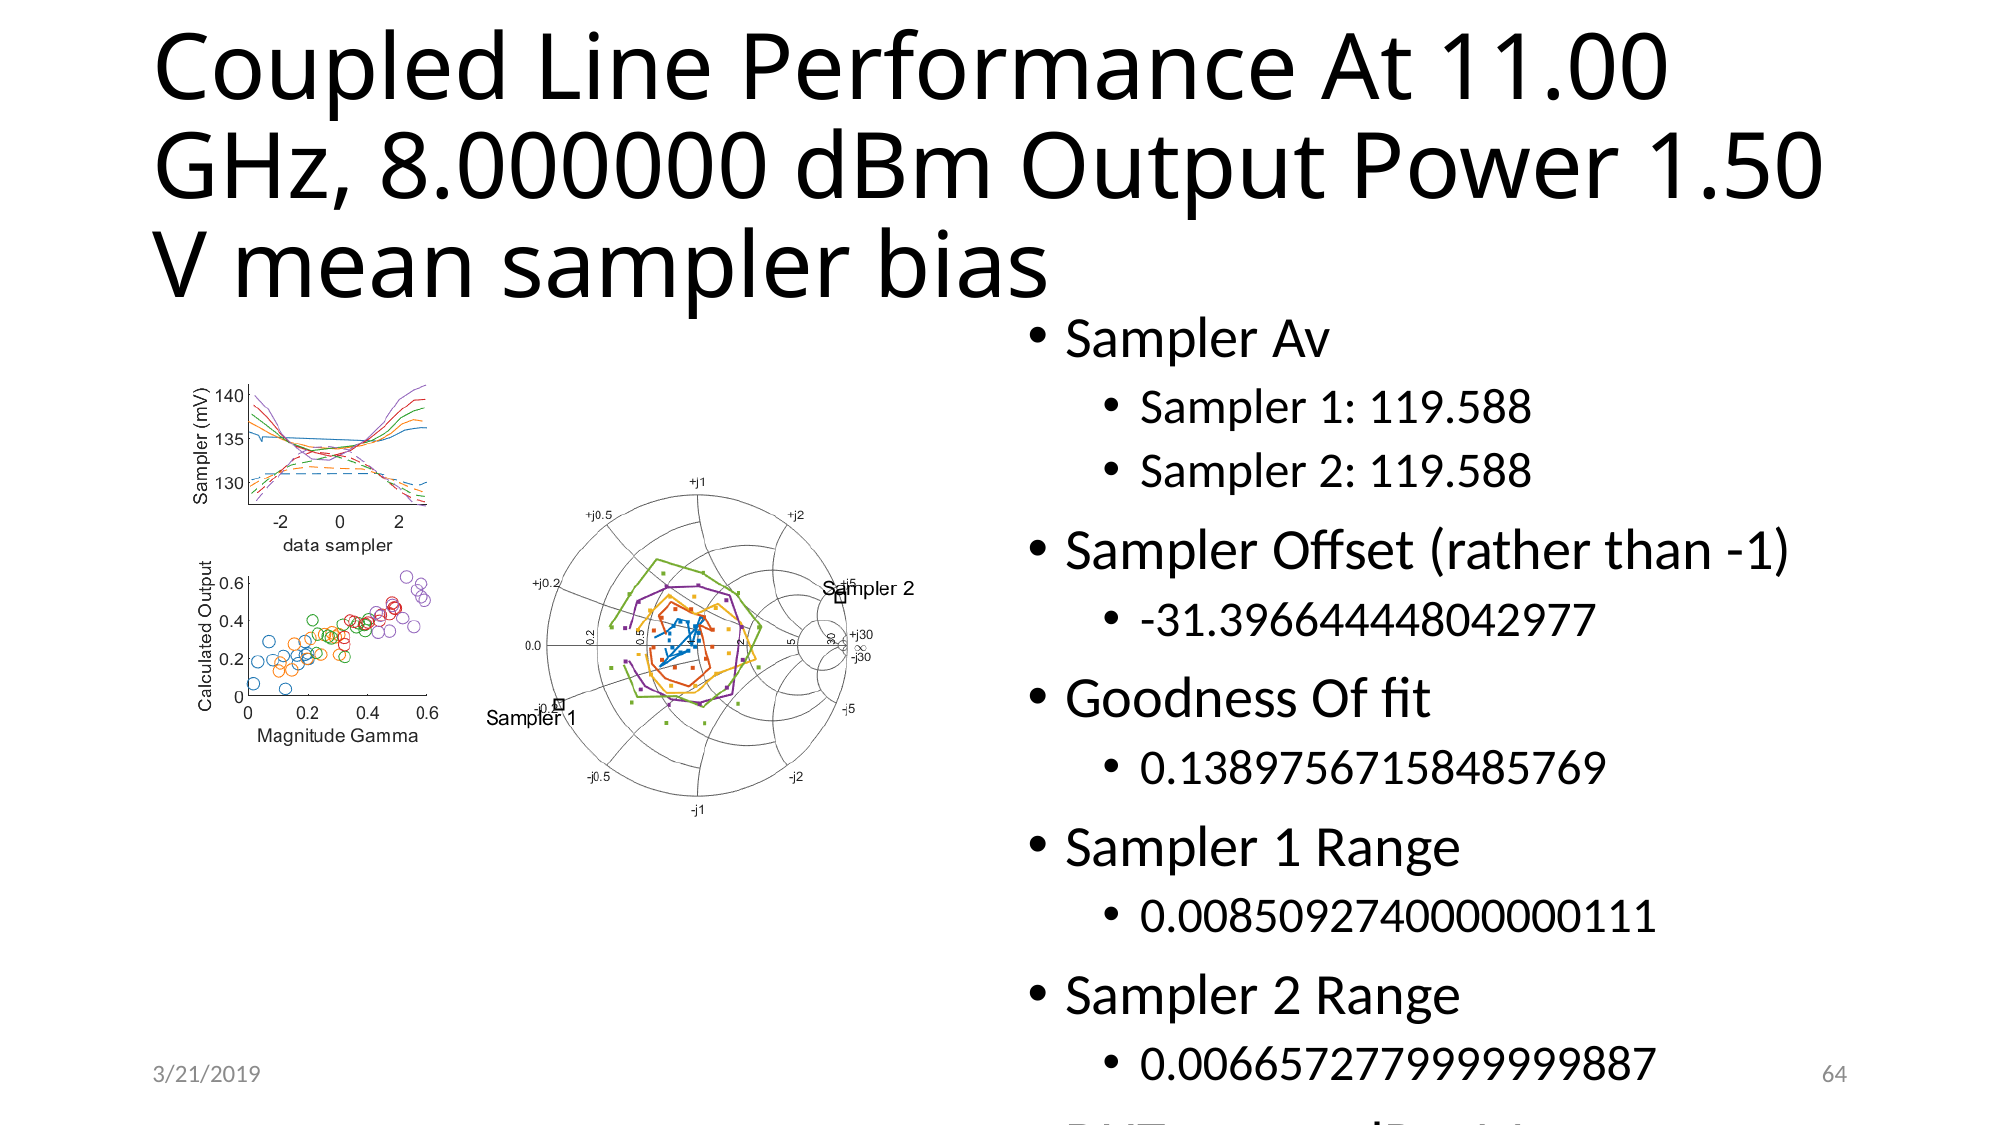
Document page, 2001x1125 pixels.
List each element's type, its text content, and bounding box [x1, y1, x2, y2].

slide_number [137, 1042, 588, 1103]
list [137, 337, 988, 975]
title Coupled Line Performance At 11.00 GHz, 8.000000 dBm Output Power 1.50 V mean sampler bias [137, 59, 1863, 278]
footer [662, 1042, 1338, 1103]
list Sampler Av Sampler 1: 119.588 Sampler 2: 119.588 Sampler Offset (rather than -1) -31.396644448042977 Goodness Of fit 0.13897567158485769 Sampler 1 Range 0.0085092740000000111 Sampler 2 Range 0.0066572779999999887 DUT output dBm Mean 8.0010092777362605 DUT input dBm Mean 8.4345316850623568 RMS Error 0.078871104043139698 [1012, 299, 1863, 1014]
slide_number ‹#› [1412, 1042, 1863, 1103]
